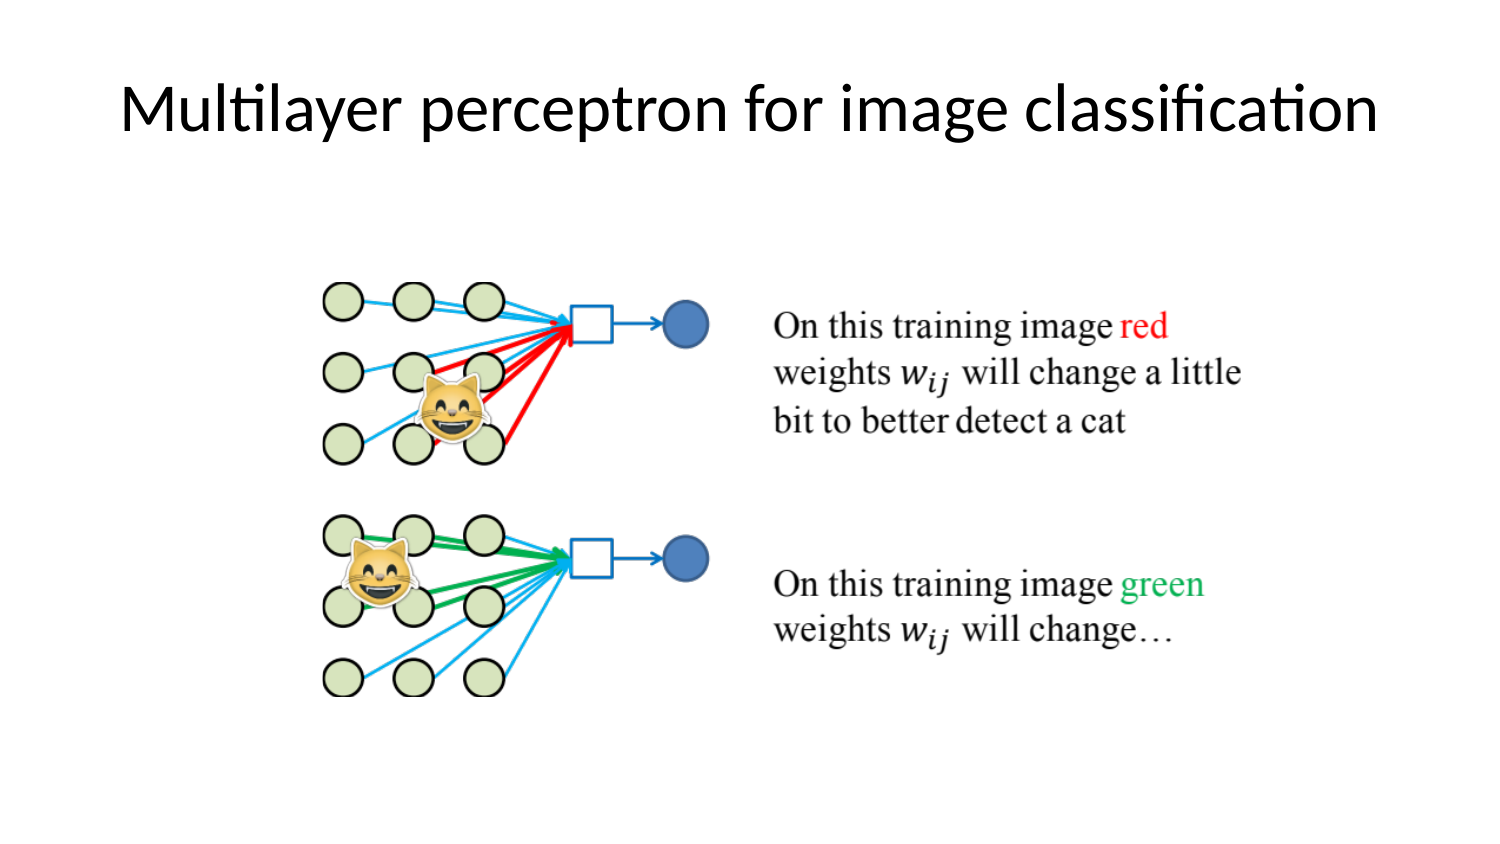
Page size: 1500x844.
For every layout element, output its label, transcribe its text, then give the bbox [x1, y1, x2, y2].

picture [322, 281, 1294, 697]
title Multilayer perceptron for image classification [75, 33, 1425, 175]
